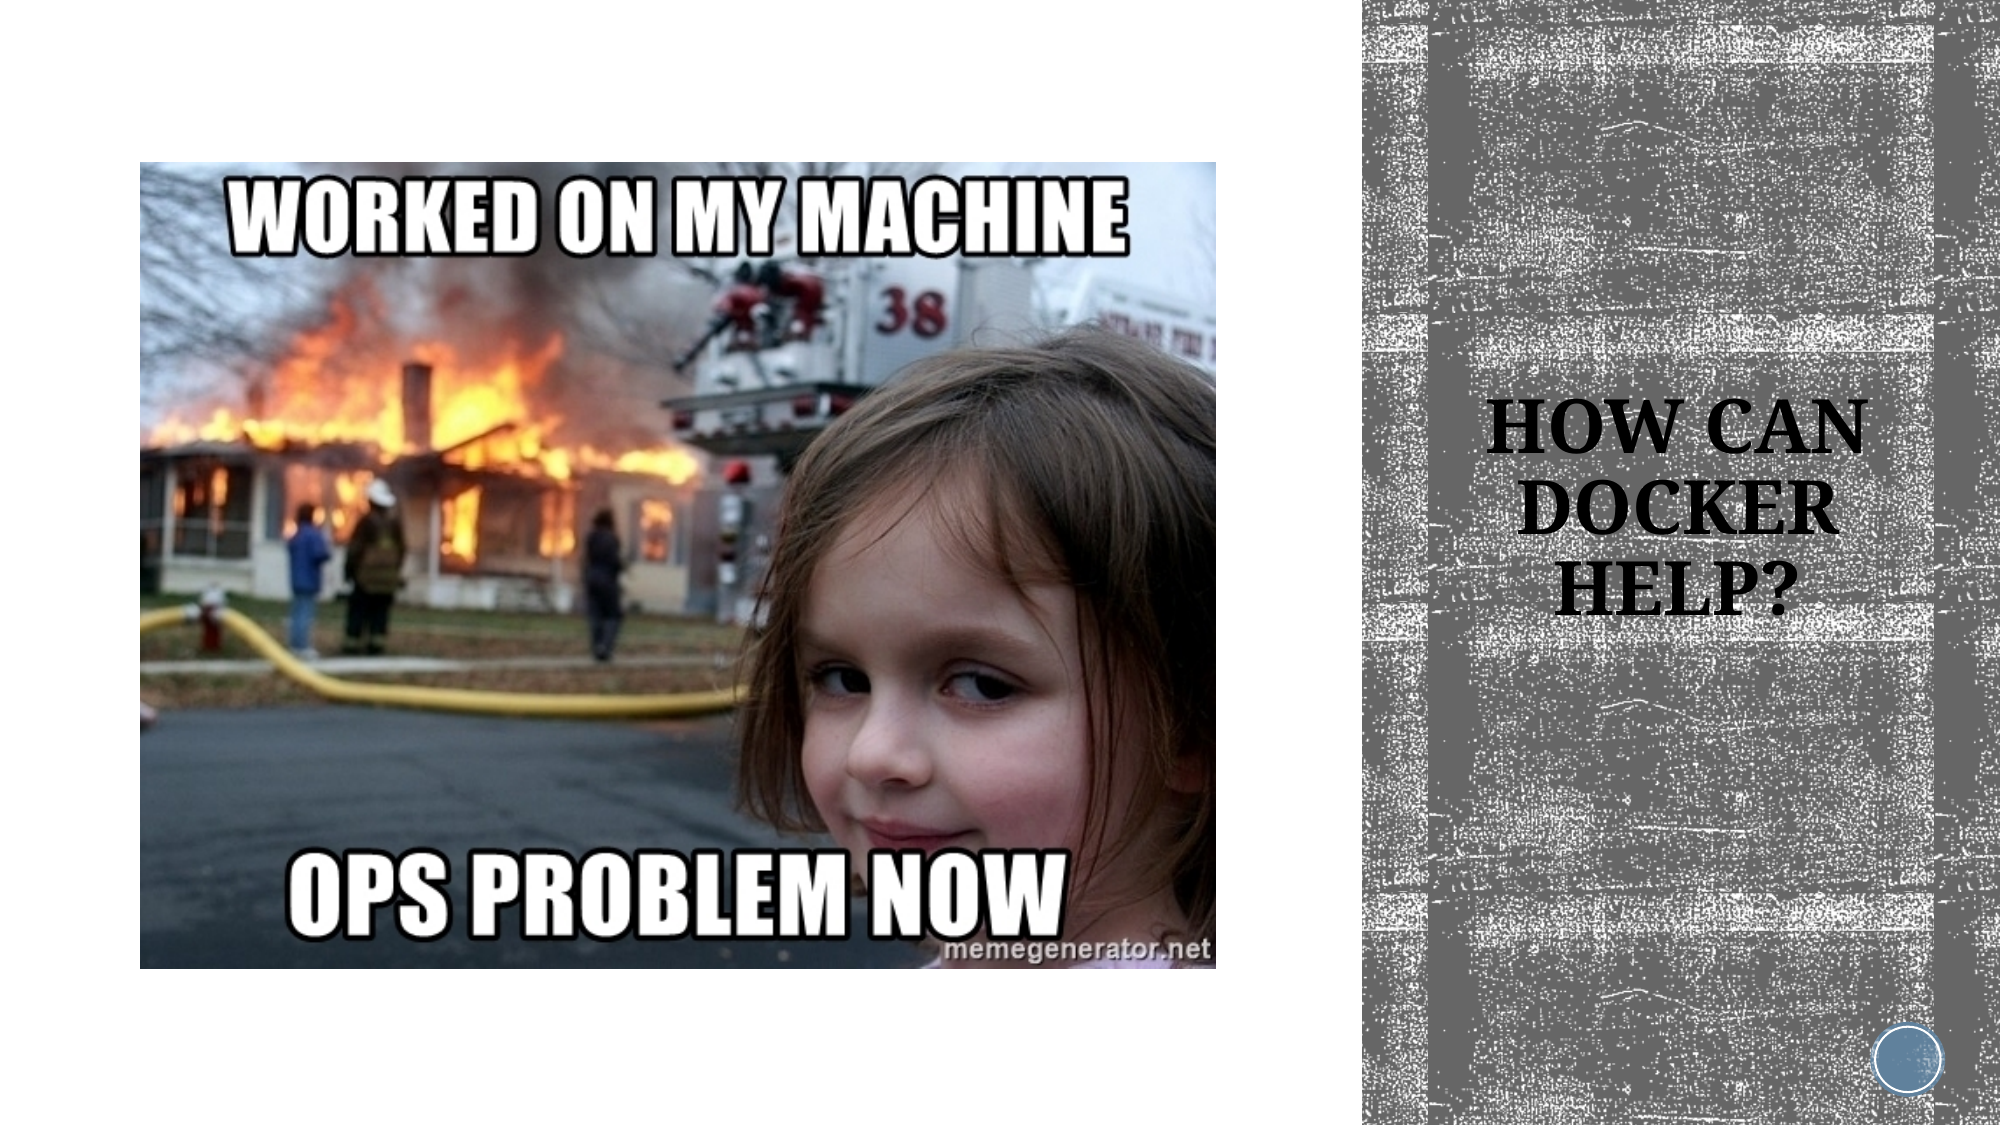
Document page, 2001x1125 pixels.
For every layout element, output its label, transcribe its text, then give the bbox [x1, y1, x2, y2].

picture [140, 162, 1216, 969]
title HOW CAN DOCKER HELP? [1367, 381, 1989, 667]
